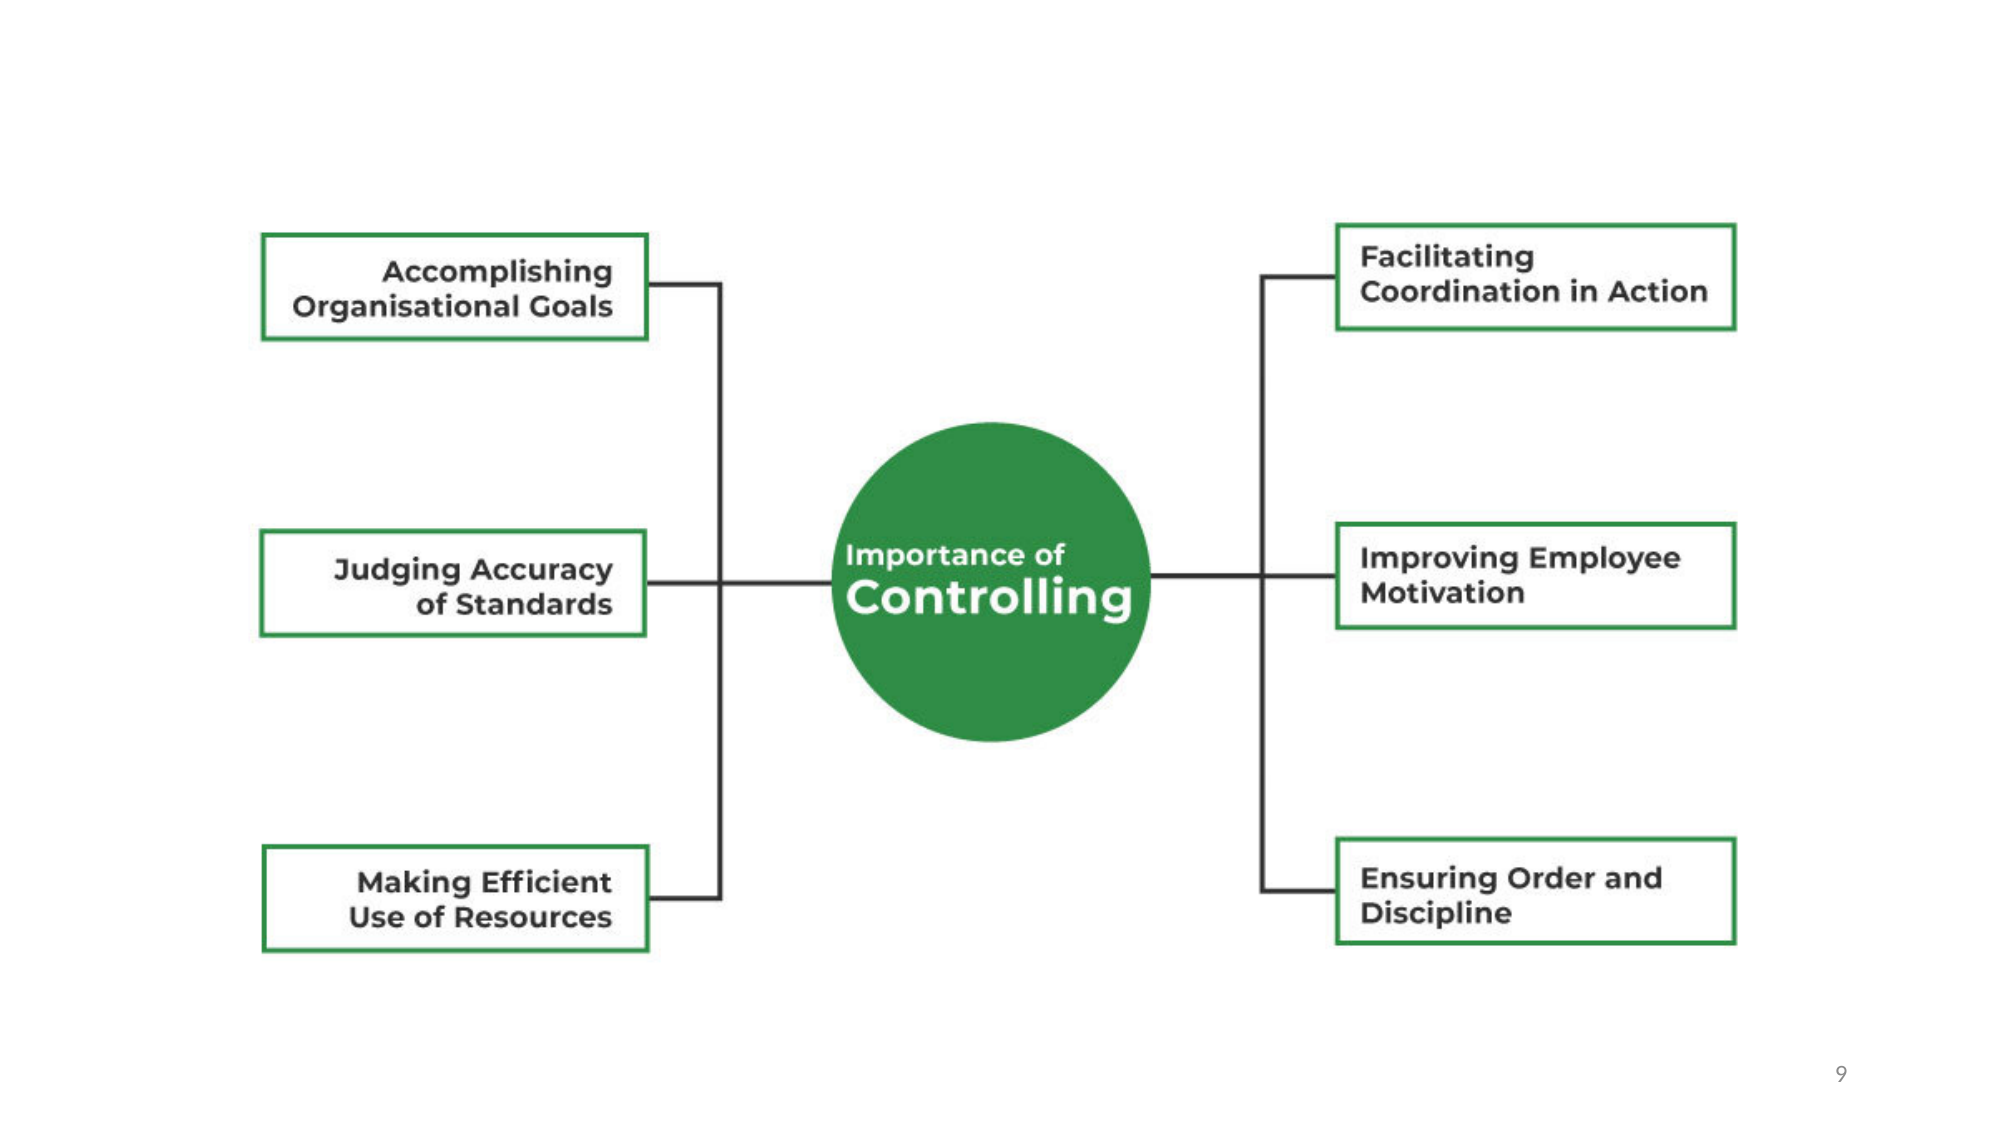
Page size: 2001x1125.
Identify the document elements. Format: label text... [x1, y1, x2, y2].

slide_number 9 [1412, 1042, 1863, 1103]
picture [169, 178, 1831, 1009]
